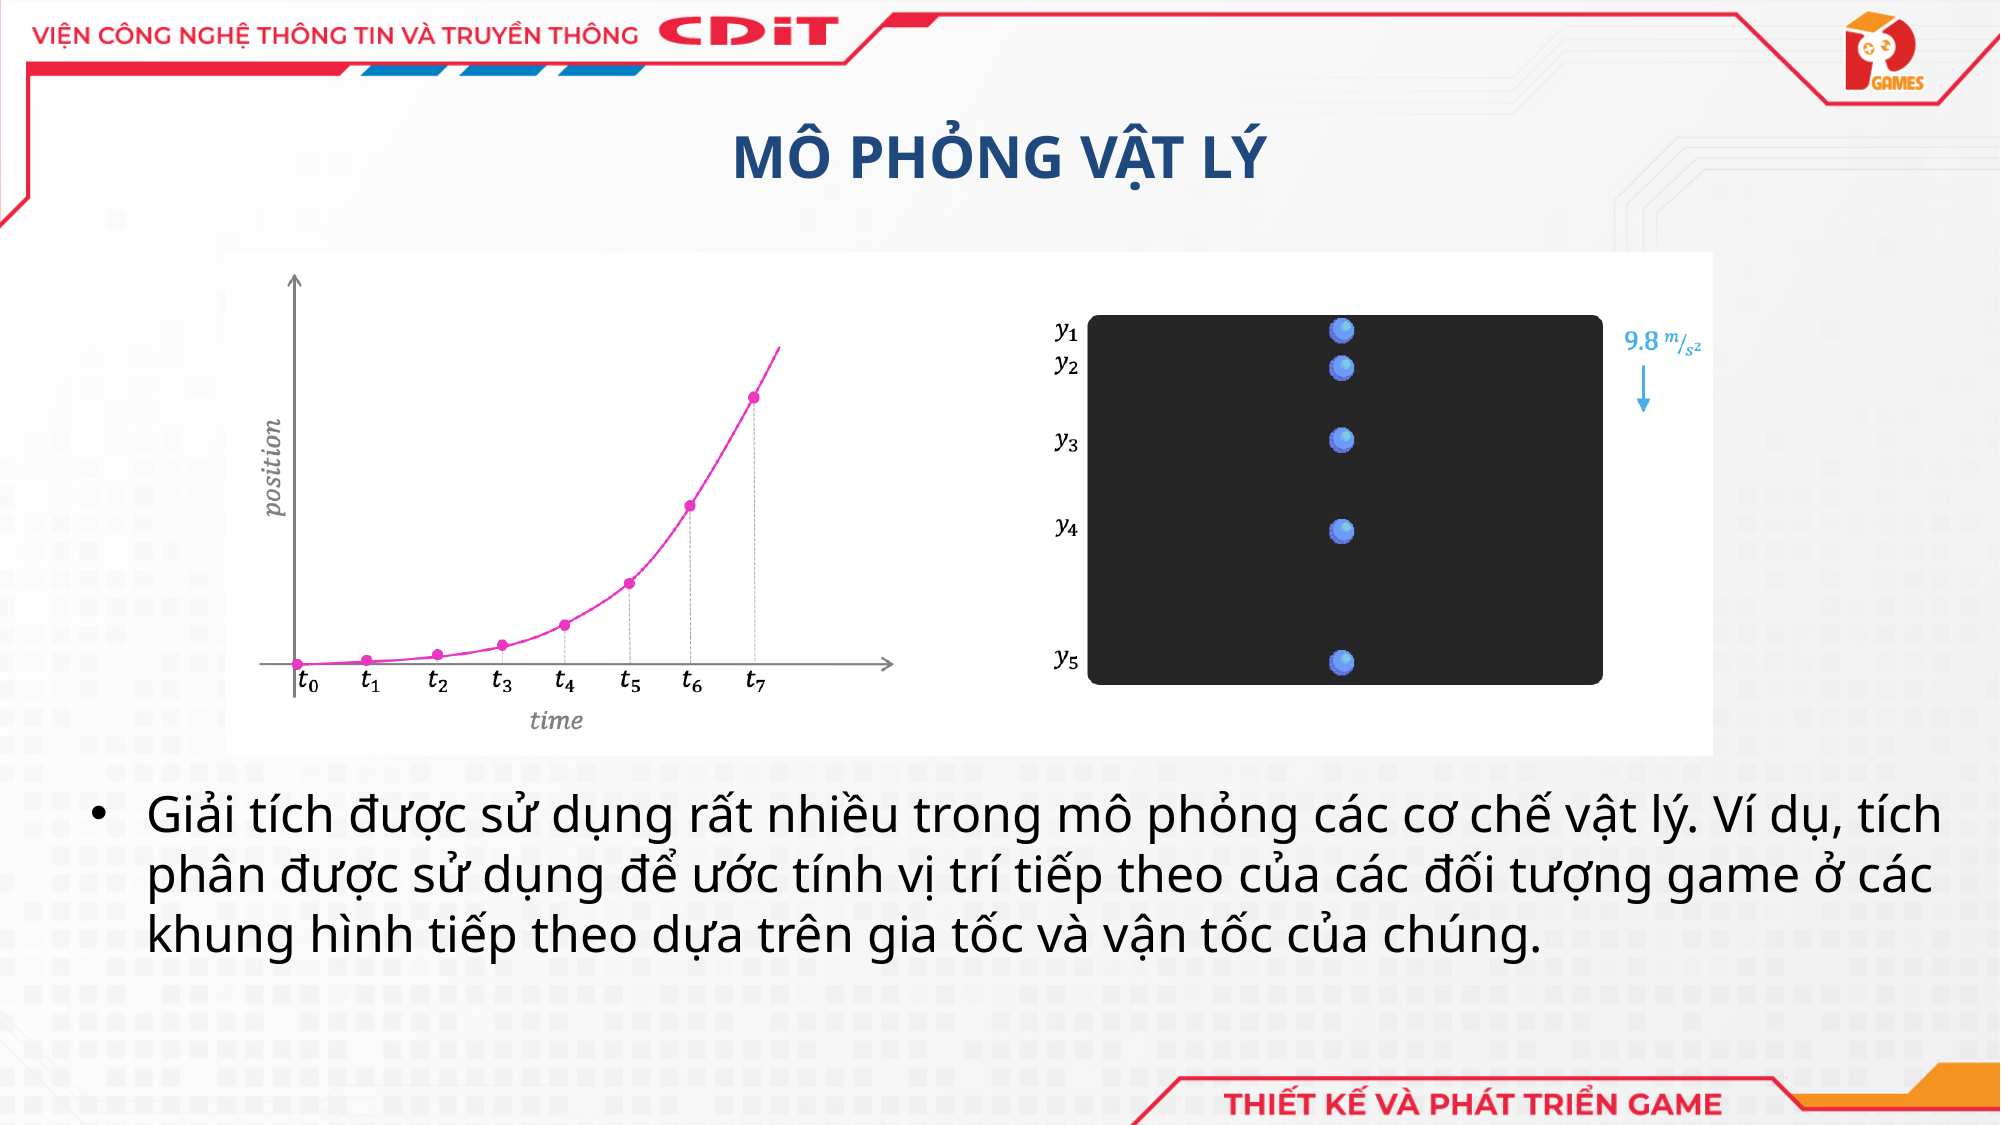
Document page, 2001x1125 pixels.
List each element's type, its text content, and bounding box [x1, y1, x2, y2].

picture [0, 0, 2000, 1125]
list Giải tích được sử dụng rất nhiều trong mô phỏng các cơ chế vật lý. Ví dụ, tích phân được sử dụng để ước tính vị trí tiếp theo của các đối tượng game ở các khung hình tiếp theo dựa trên gia tốc và vận tốc của chúng. [75, 774, 1965, 1093]
title MÔ PHỎNG VẬT LÝ [350, 78, 1650, 233]
